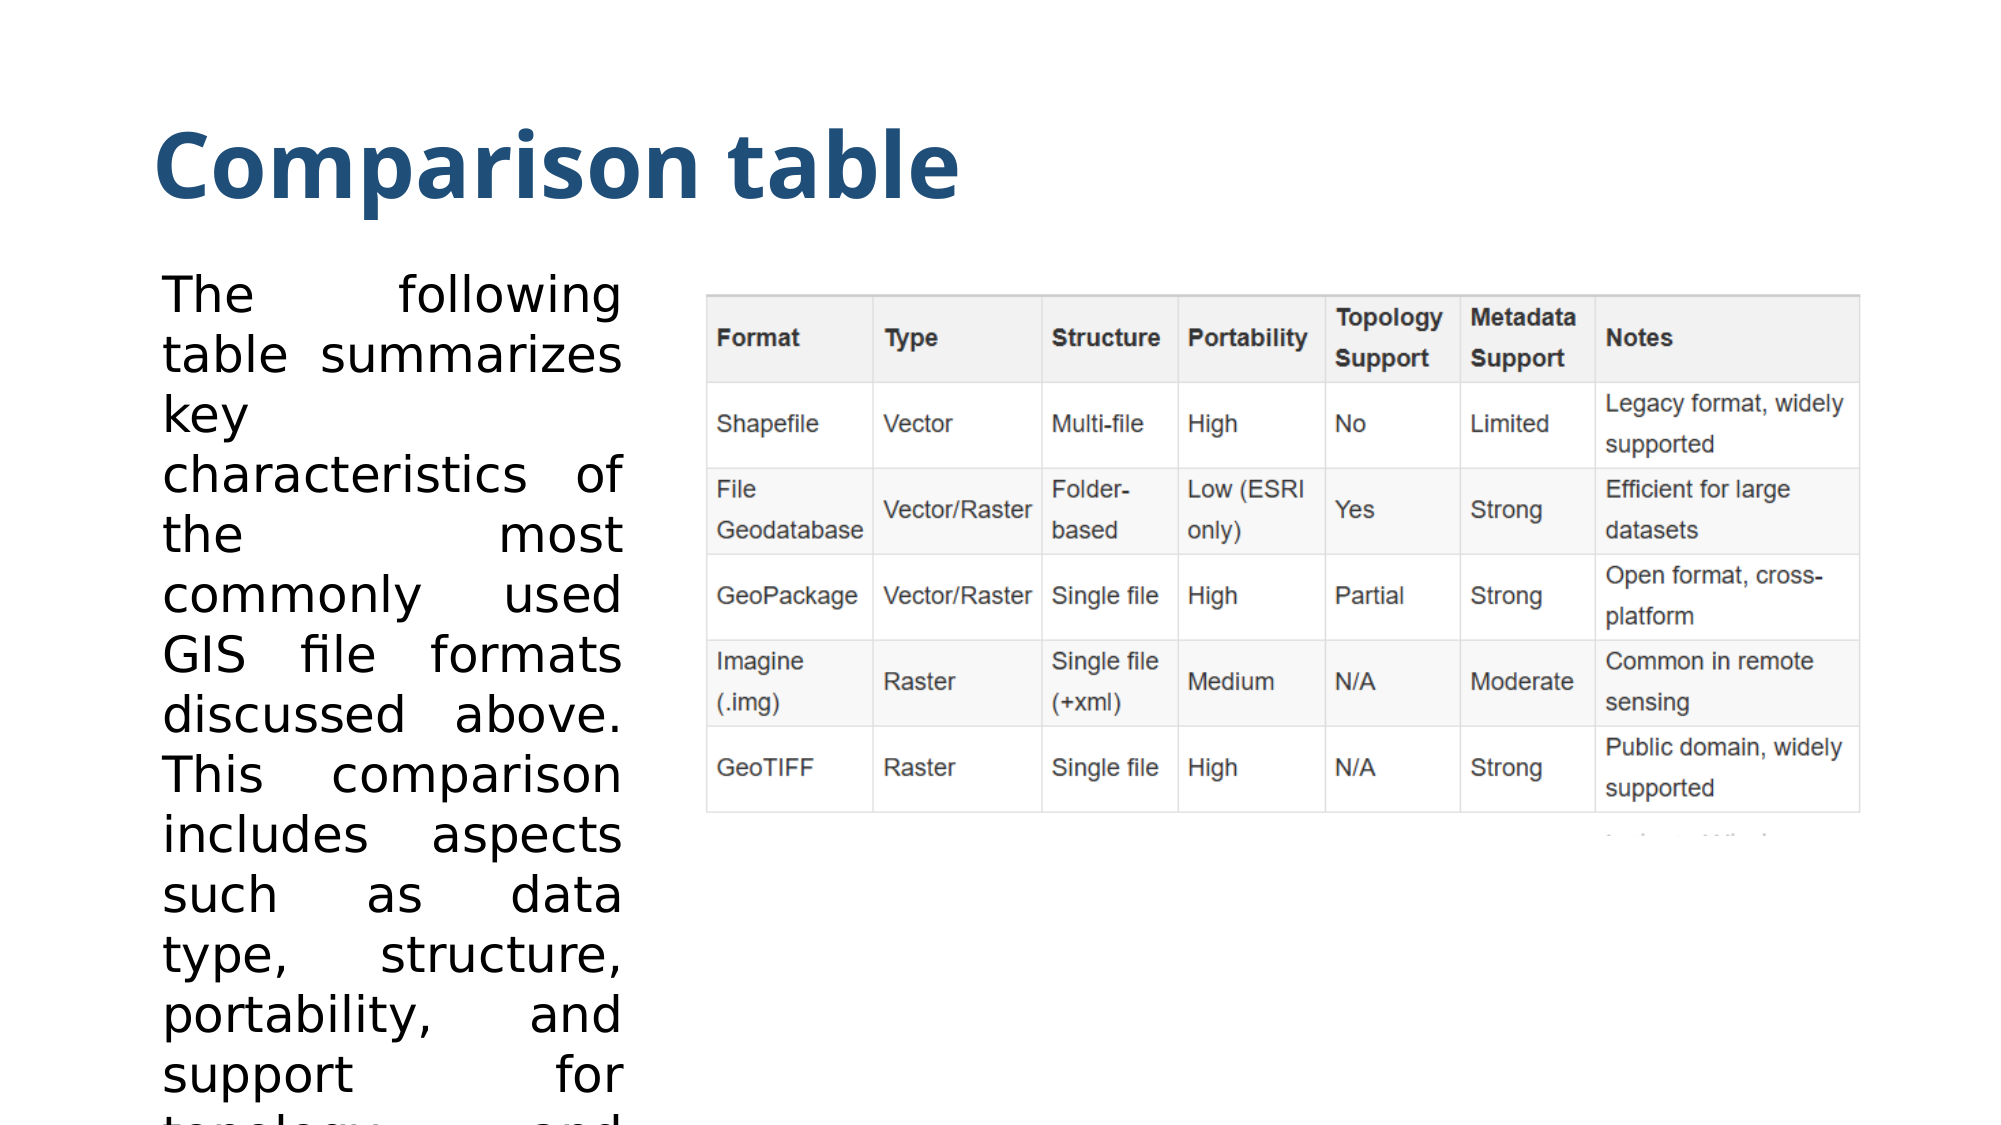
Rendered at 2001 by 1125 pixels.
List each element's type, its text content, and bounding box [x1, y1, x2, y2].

picture [697, 277, 1885, 836]
title Comparison table [137, 59, 1863, 278]
text_box The following table summarizes key characteristics of the most commonly used GIS file formats discussed above. This comparison includes aspects such as data type, structure, portability, and support for topology and metadata. [159, 260, 624, 966]
